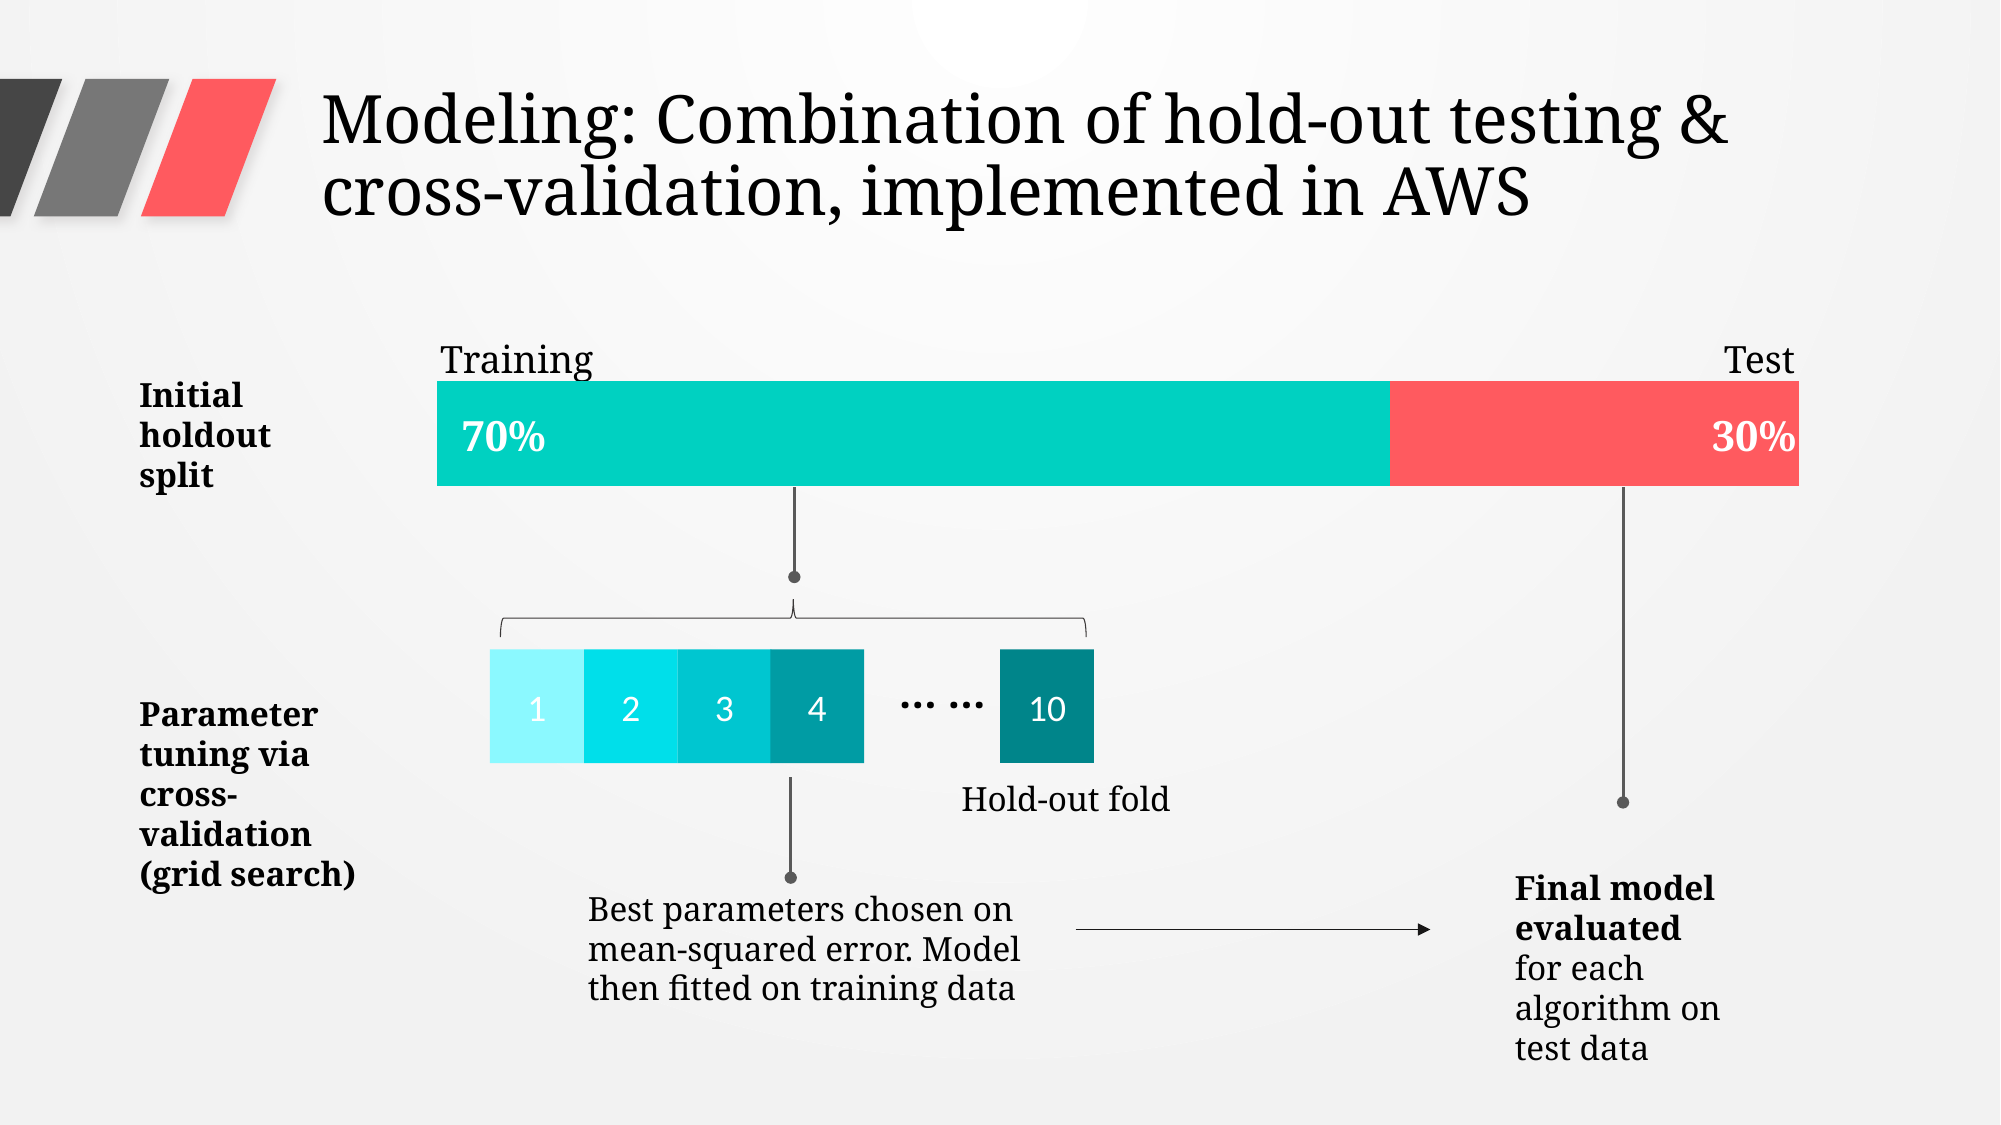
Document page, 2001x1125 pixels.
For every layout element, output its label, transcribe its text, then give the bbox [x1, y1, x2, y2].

text_box Parameter tuning via cross-validation (grid search) [124, 685, 411, 900]
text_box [489, 649, 1270, 834]
text_box [32, 77, 171, 218]
text_box Initial holdout split [124, 366, 352, 502]
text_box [415, 155, 1825, 534]
text_box Best parameters chosen on mean-squared error. Model then fitted on training data [573, 880, 1062, 1015]
text_box [0, 77, 64, 218]
text_box [499, 599, 1087, 638]
text_box Modeling: Combination of hold-out testing & cross-validation, implemented in AWS [306, 78, 1851, 217]
text_box Final model evaluated for each algorithm on test data [1499, 860, 1747, 1075]
text_box [139, 77, 278, 218]
